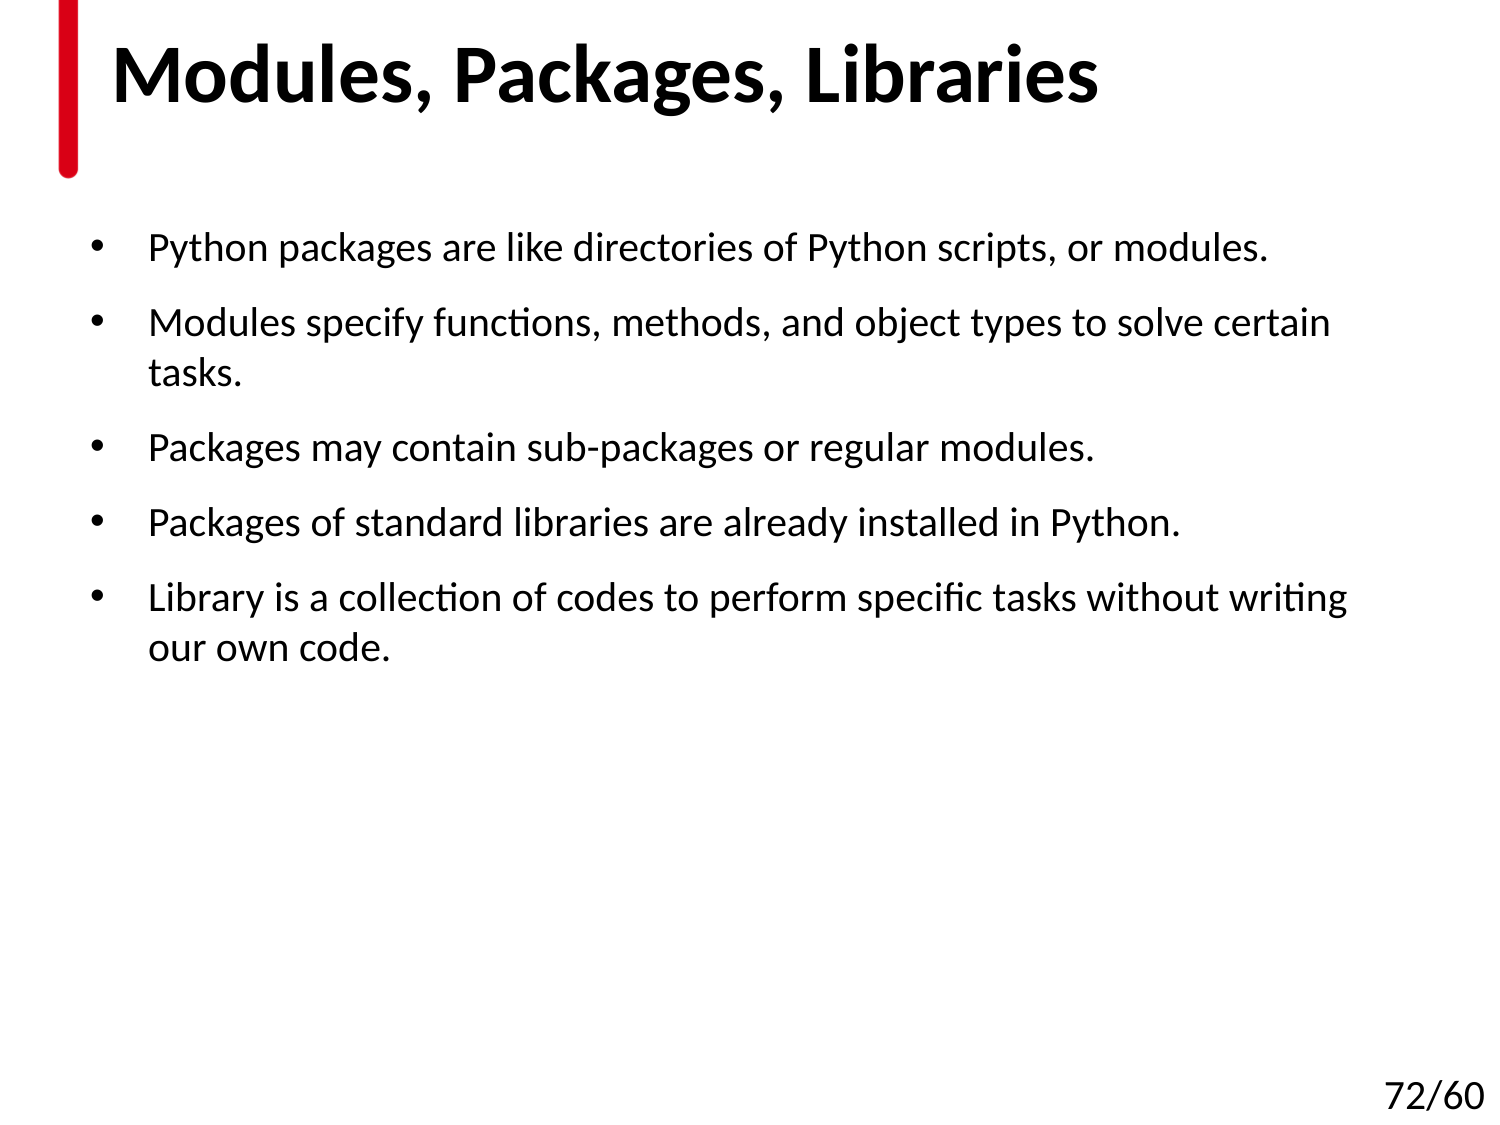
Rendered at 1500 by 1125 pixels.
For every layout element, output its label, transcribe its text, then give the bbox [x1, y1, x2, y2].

list Python packages are like directories of Python scripts, or modules. Modules specify functions, methods, and object types to solve certain tasks. Packages may contain sub-packages or regular modules. Packages of standard libraries are already installed in Python. Library is a collection of codes to perform specific tasks without writing our own code. [75, 212, 1425, 978]
picture [57, 0, 81, 200]
title Modules, Packages, Libraries [96, 0, 1425, 138]
